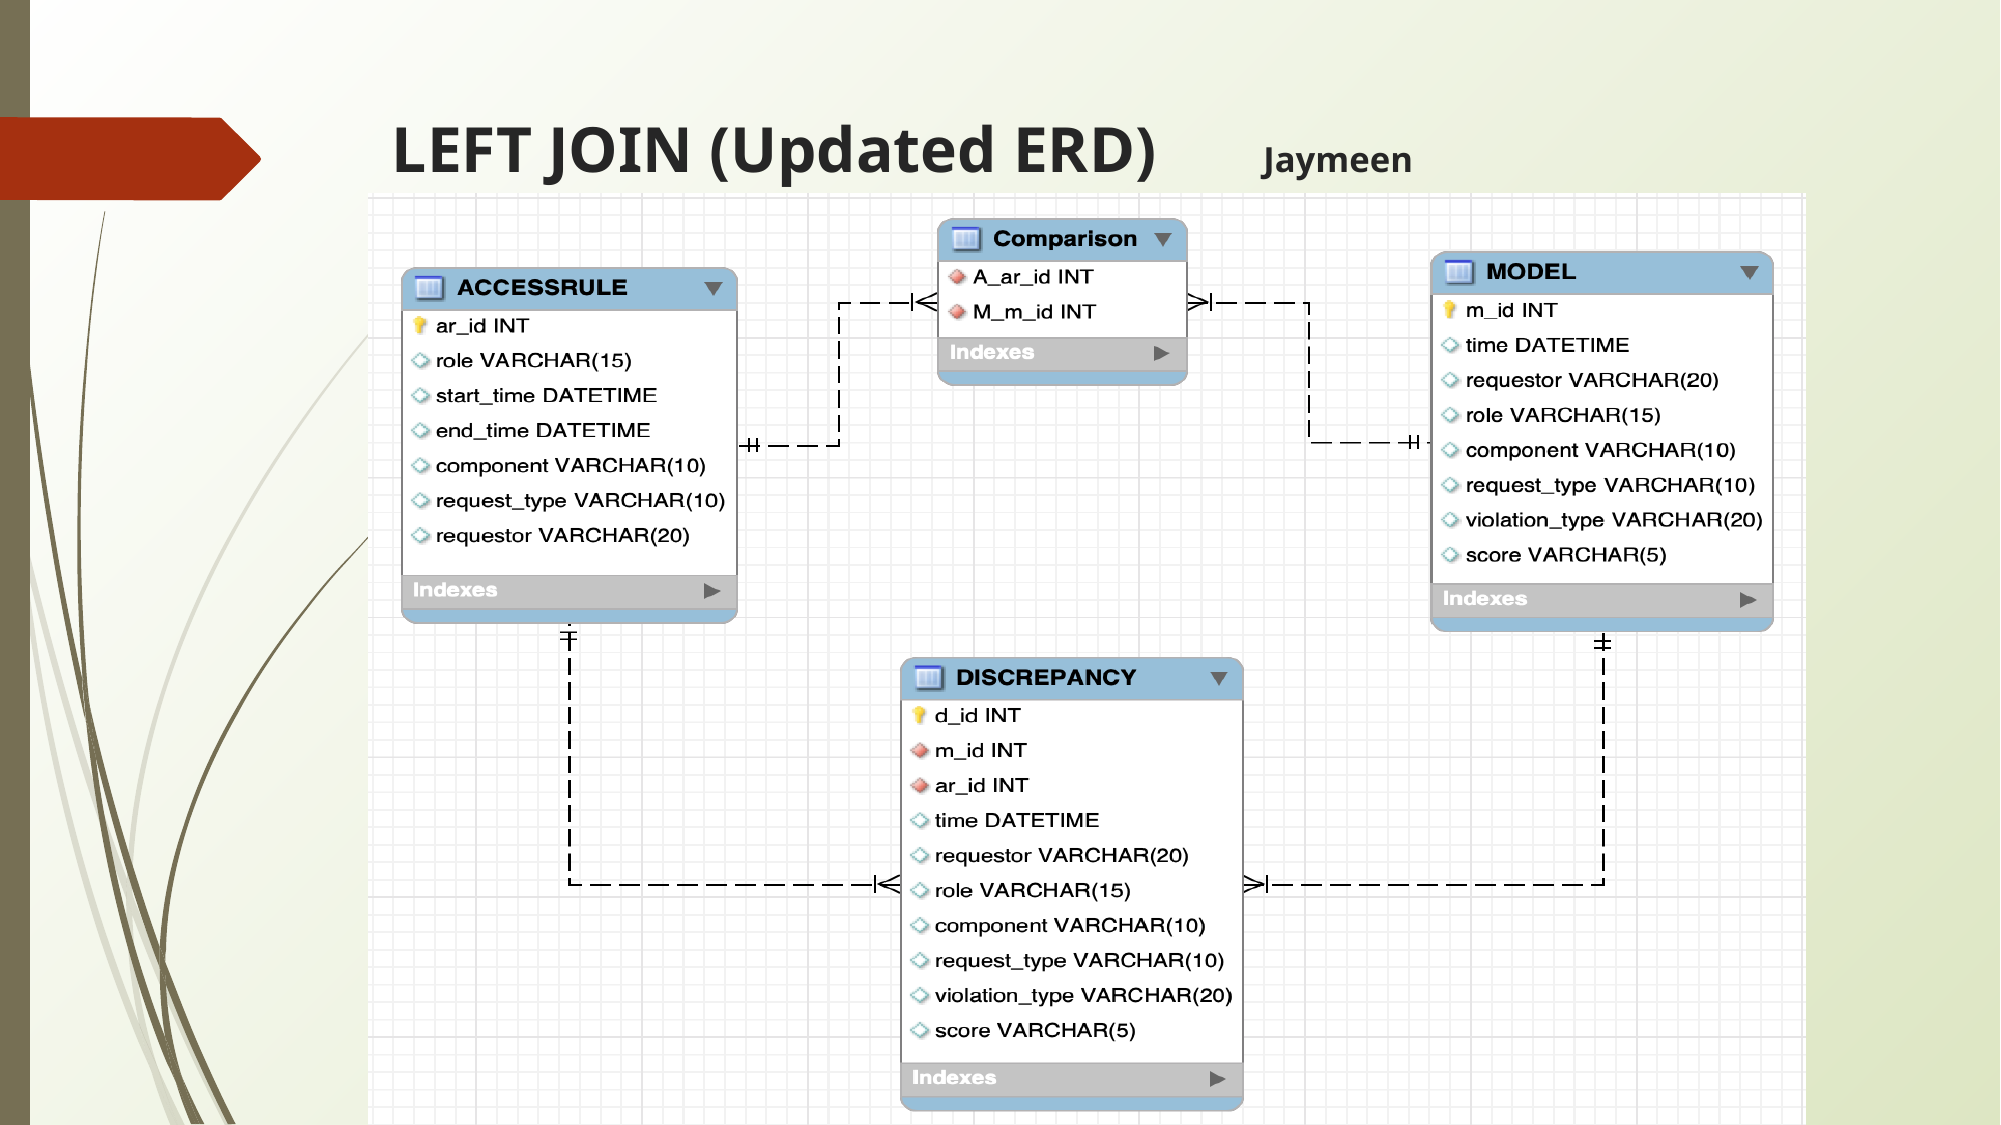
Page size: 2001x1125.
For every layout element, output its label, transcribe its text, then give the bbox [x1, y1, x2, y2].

title LEFT JOIN (Updated ERD) Jaymeen [368, 102, 1806, 192]
picture [367, 193, 1806, 1125]
